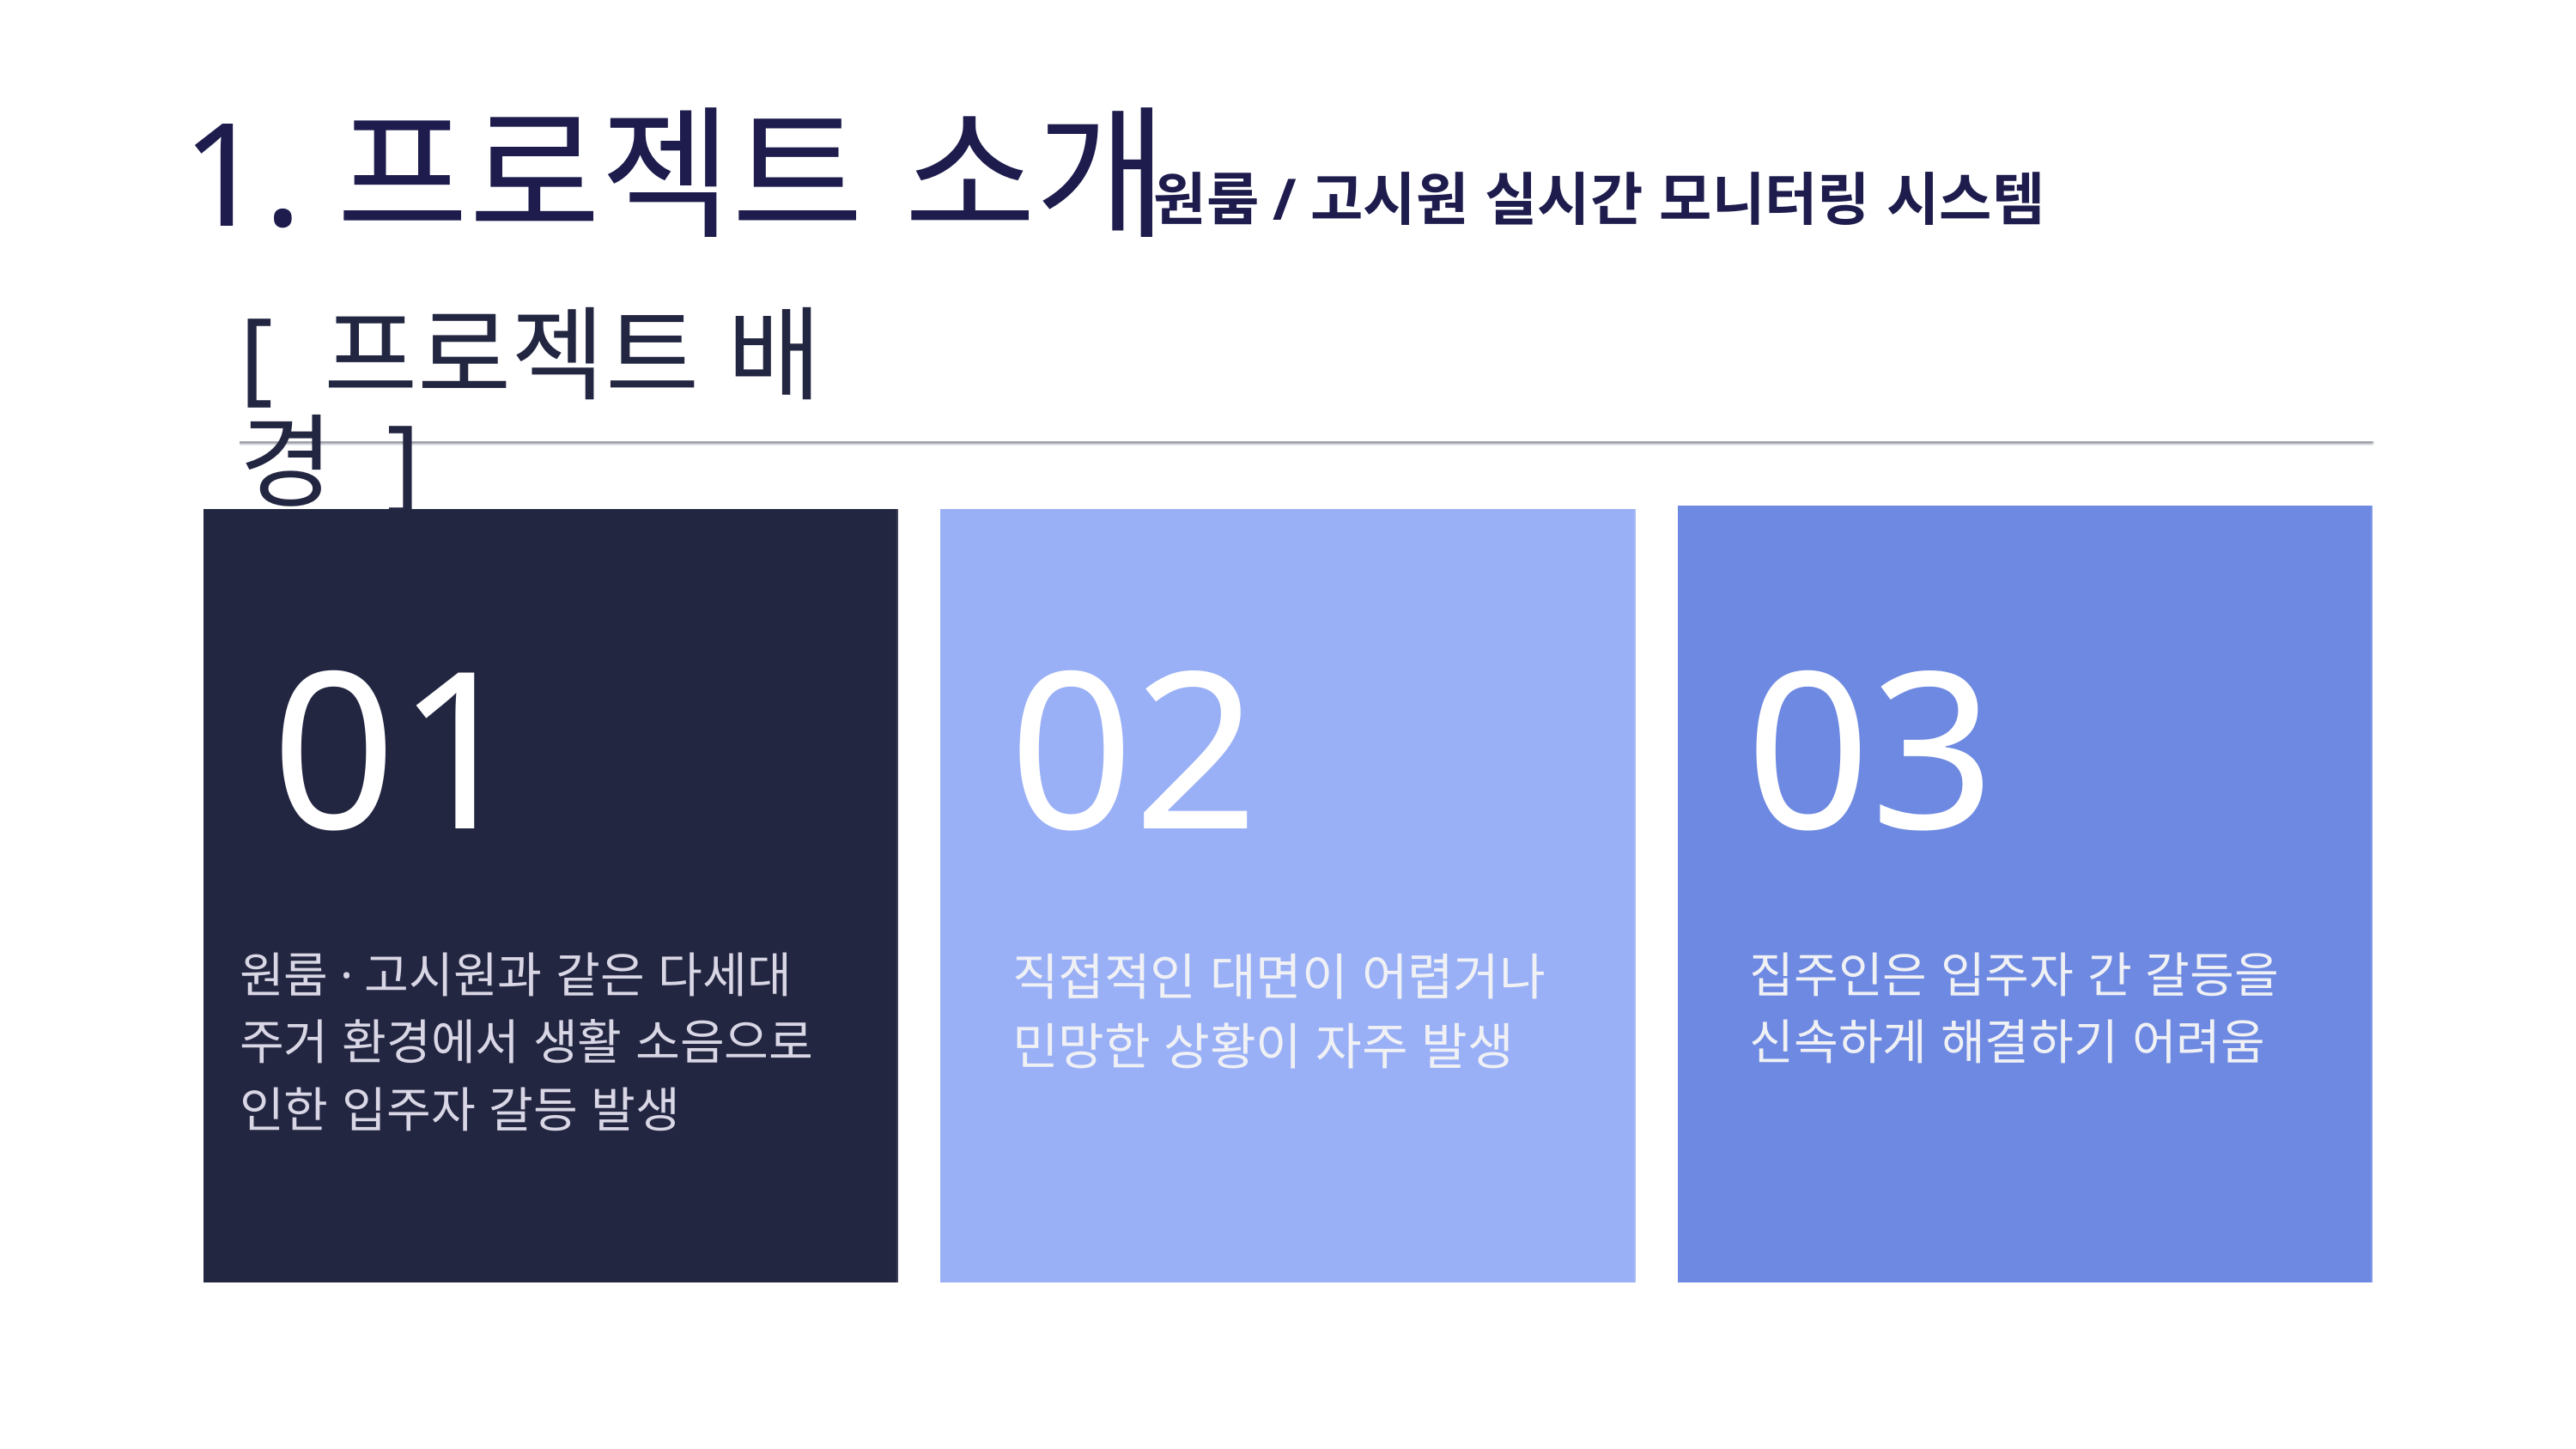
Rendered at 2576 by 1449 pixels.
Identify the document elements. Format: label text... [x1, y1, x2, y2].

text_box 1.프로젝트 소개 [182, 55, 1215, 258]
text_box [ 프로젝트 배경 ] [240, 306, 959, 440]
picture [239, 441, 2374, 446]
picture [1677, 506, 2372, 1283]
text_box 원룸/고시원 실시간 모니터링 시스템 [1215, 152, 2128, 231]
picture [204, 509, 899, 1282]
picture [940, 509, 1636, 1282]
